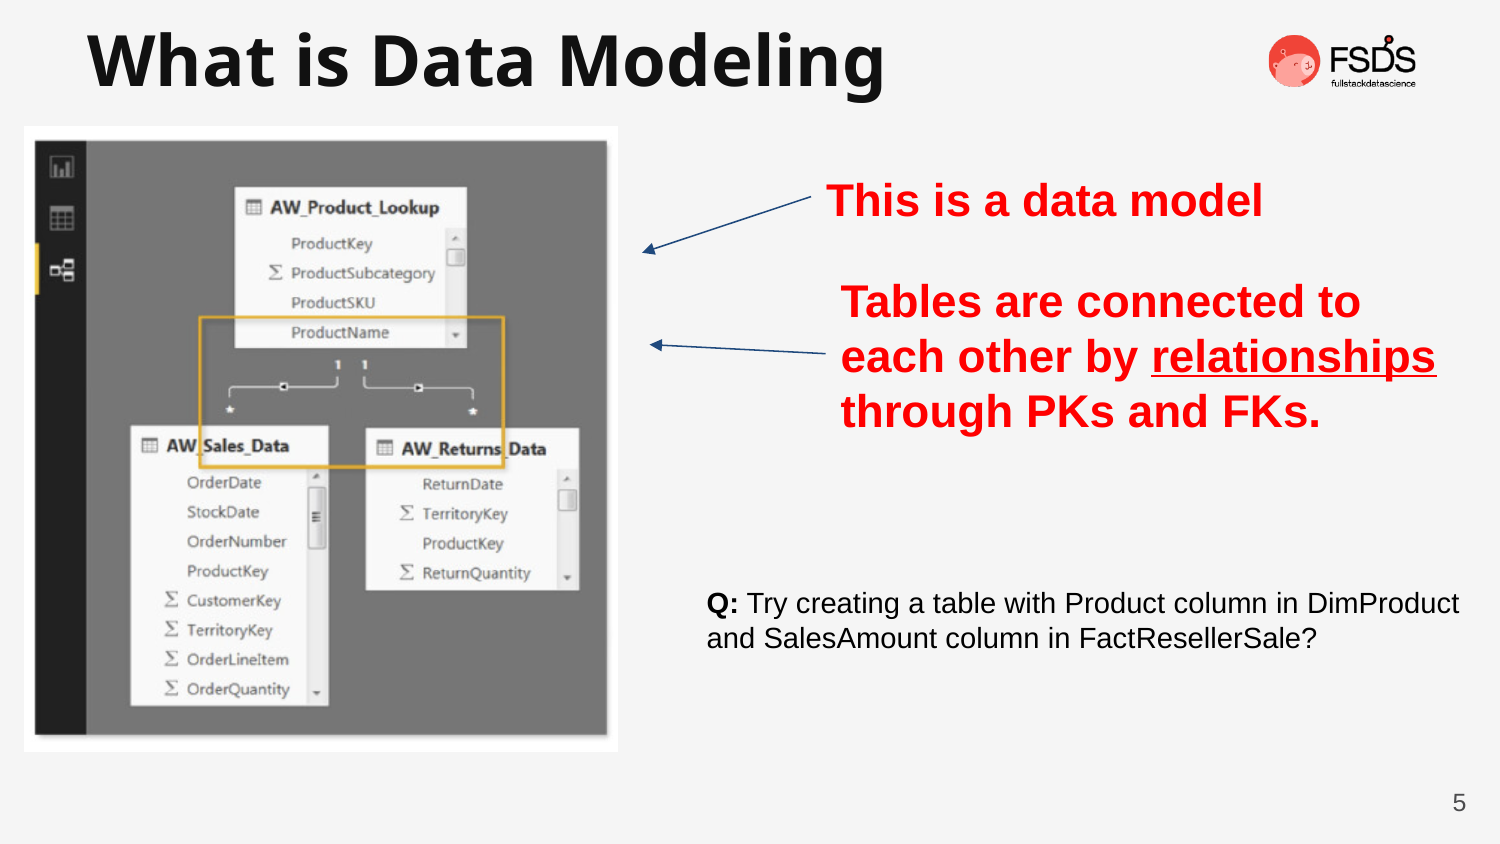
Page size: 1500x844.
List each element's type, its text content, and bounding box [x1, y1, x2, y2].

text_box 5 [1414, 786, 1467, 817]
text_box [641, 196, 812, 254]
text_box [649, 344, 826, 355]
picture [24, 126, 618, 752]
text_box Q: Try creating a table with Product column in DimProduct and SalesAmount column in FactResellerSale? [691, 569, 1500, 670]
text_box Tables are connected to each other by relationships through PKs and FKs. [825, 256, 1472, 452]
text_box [1268, 34, 1416, 87]
text_box What is Data Modeling [87, 33, 1263, 101]
text_box This is a data model [811, 128, 1373, 241]
